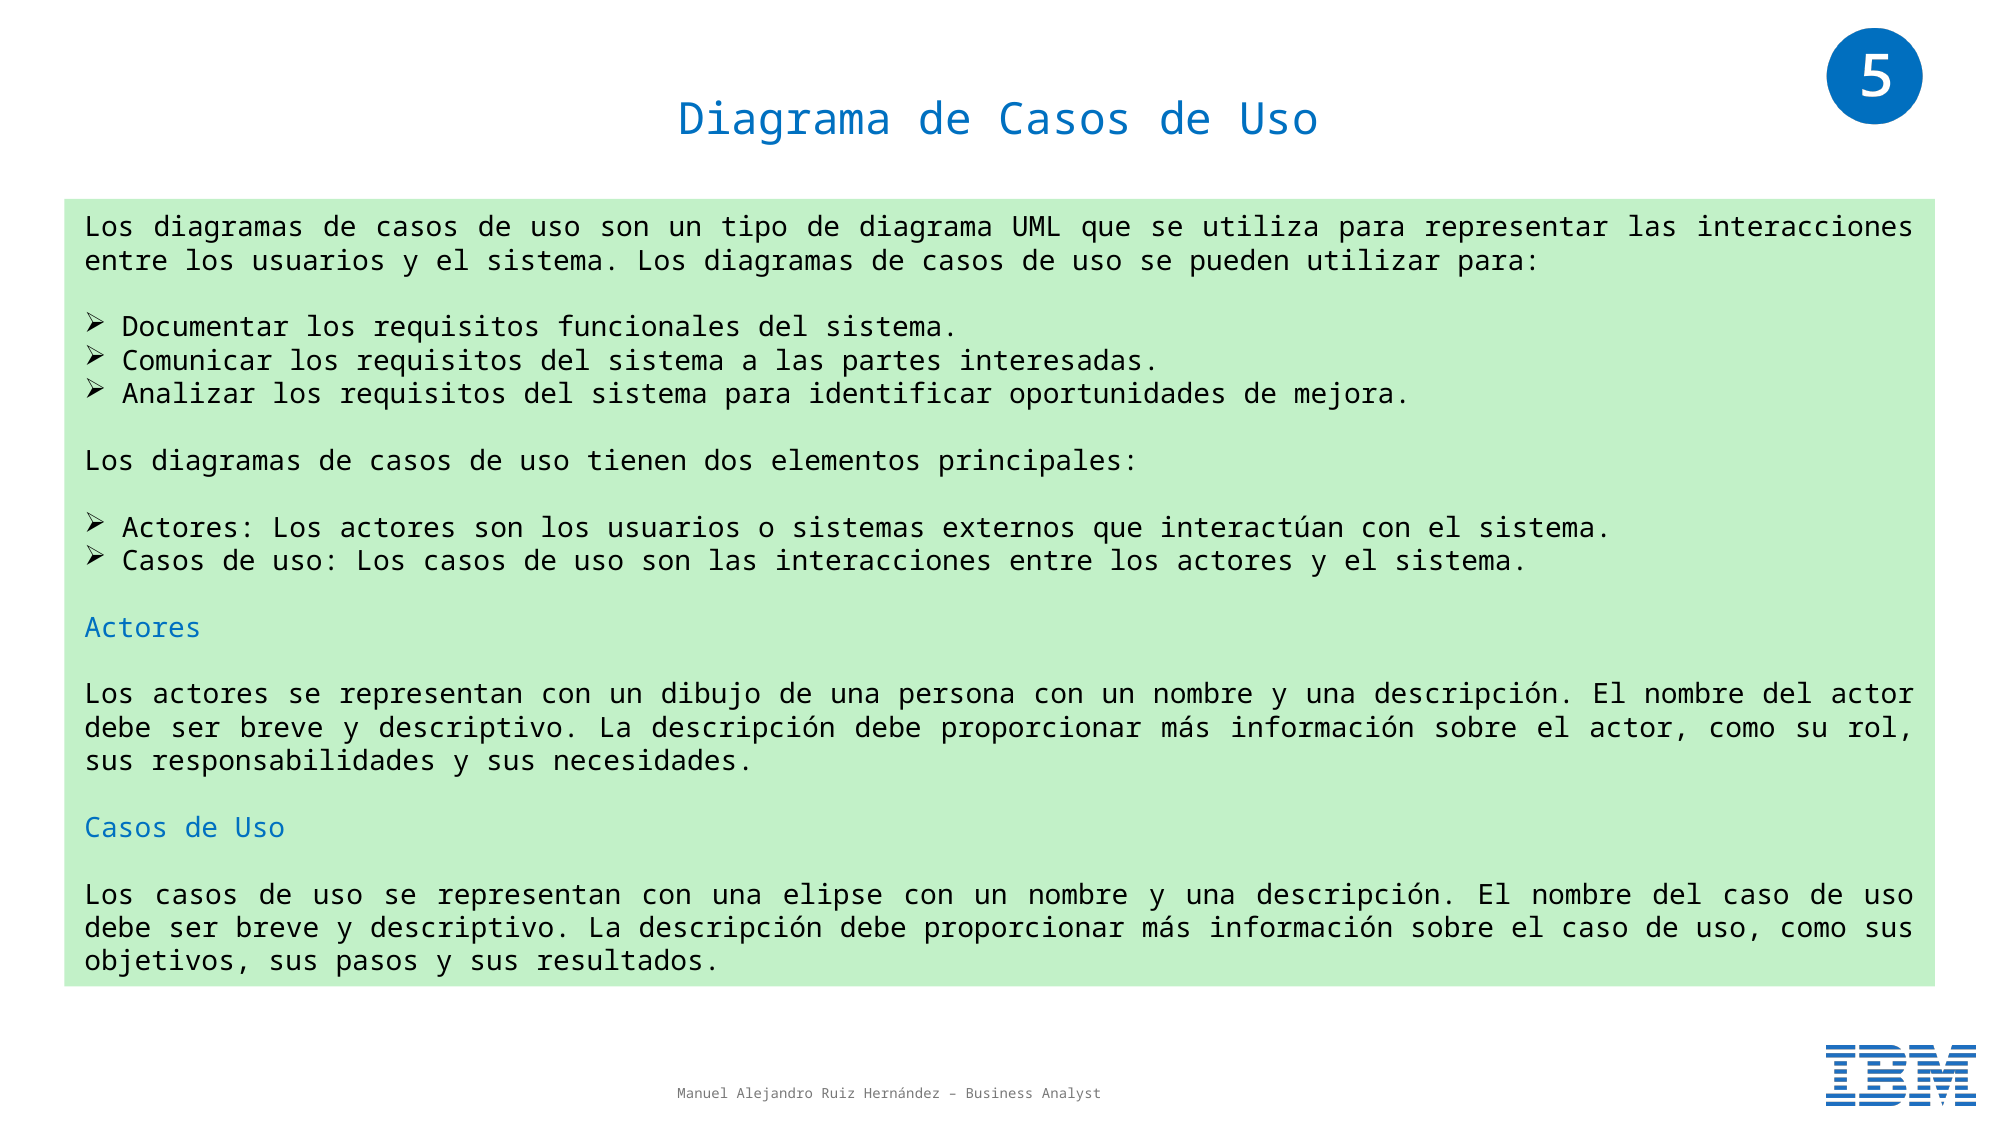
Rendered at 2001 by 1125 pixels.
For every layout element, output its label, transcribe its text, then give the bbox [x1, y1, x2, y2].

text_box Los diagramas de casos de uso son un tipo de diagrama UML que se utiliza para representar las interacciones entre los usuarios y el sistema. Los diagramas de casos de uso se pueden utilizar para: Documentar los requisitos funcionales del sistema. Comunicar los requisitos del sistema a las partes interesadas. Analizar los requisitos del sistema para identificar oportunidades de mejora. Los diagramas de casos de uso tienen dos elementos principales: Actores: Los actores son los usuarios o sistemas externos que interactúan con el sistema. Casos de uso: Los casos de uso son las interacciones entre los actores y el sistema. Actores Los actores se representan con un dibujo de una persona con un nombre y una descripción. El nombre del actor debe ser breve y descriptivo. La descripción debe proporcionar más información sobre el actor, como su rol, sus responsabilidades y sus necesidades. Casos de Uso Los casos de uso se representan con una elipse con un nombre y una descripción. El nombre del caso de uso debe ser breve y descriptivo. La descripción debe proporcionar más información sobre el caso de uso, como sus objetivos, sus pasos y sus resultados. [63, 198, 1936, 987]
picture [1813, 15, 1936, 138]
footer Manuel Alejandro Ruiz Hernández – Business Analyst [662, 1063, 1338, 1124]
text_box Diagrama de Casos de Uso [362, 80, 1637, 154]
picture [1826, 1045, 1977, 1107]
